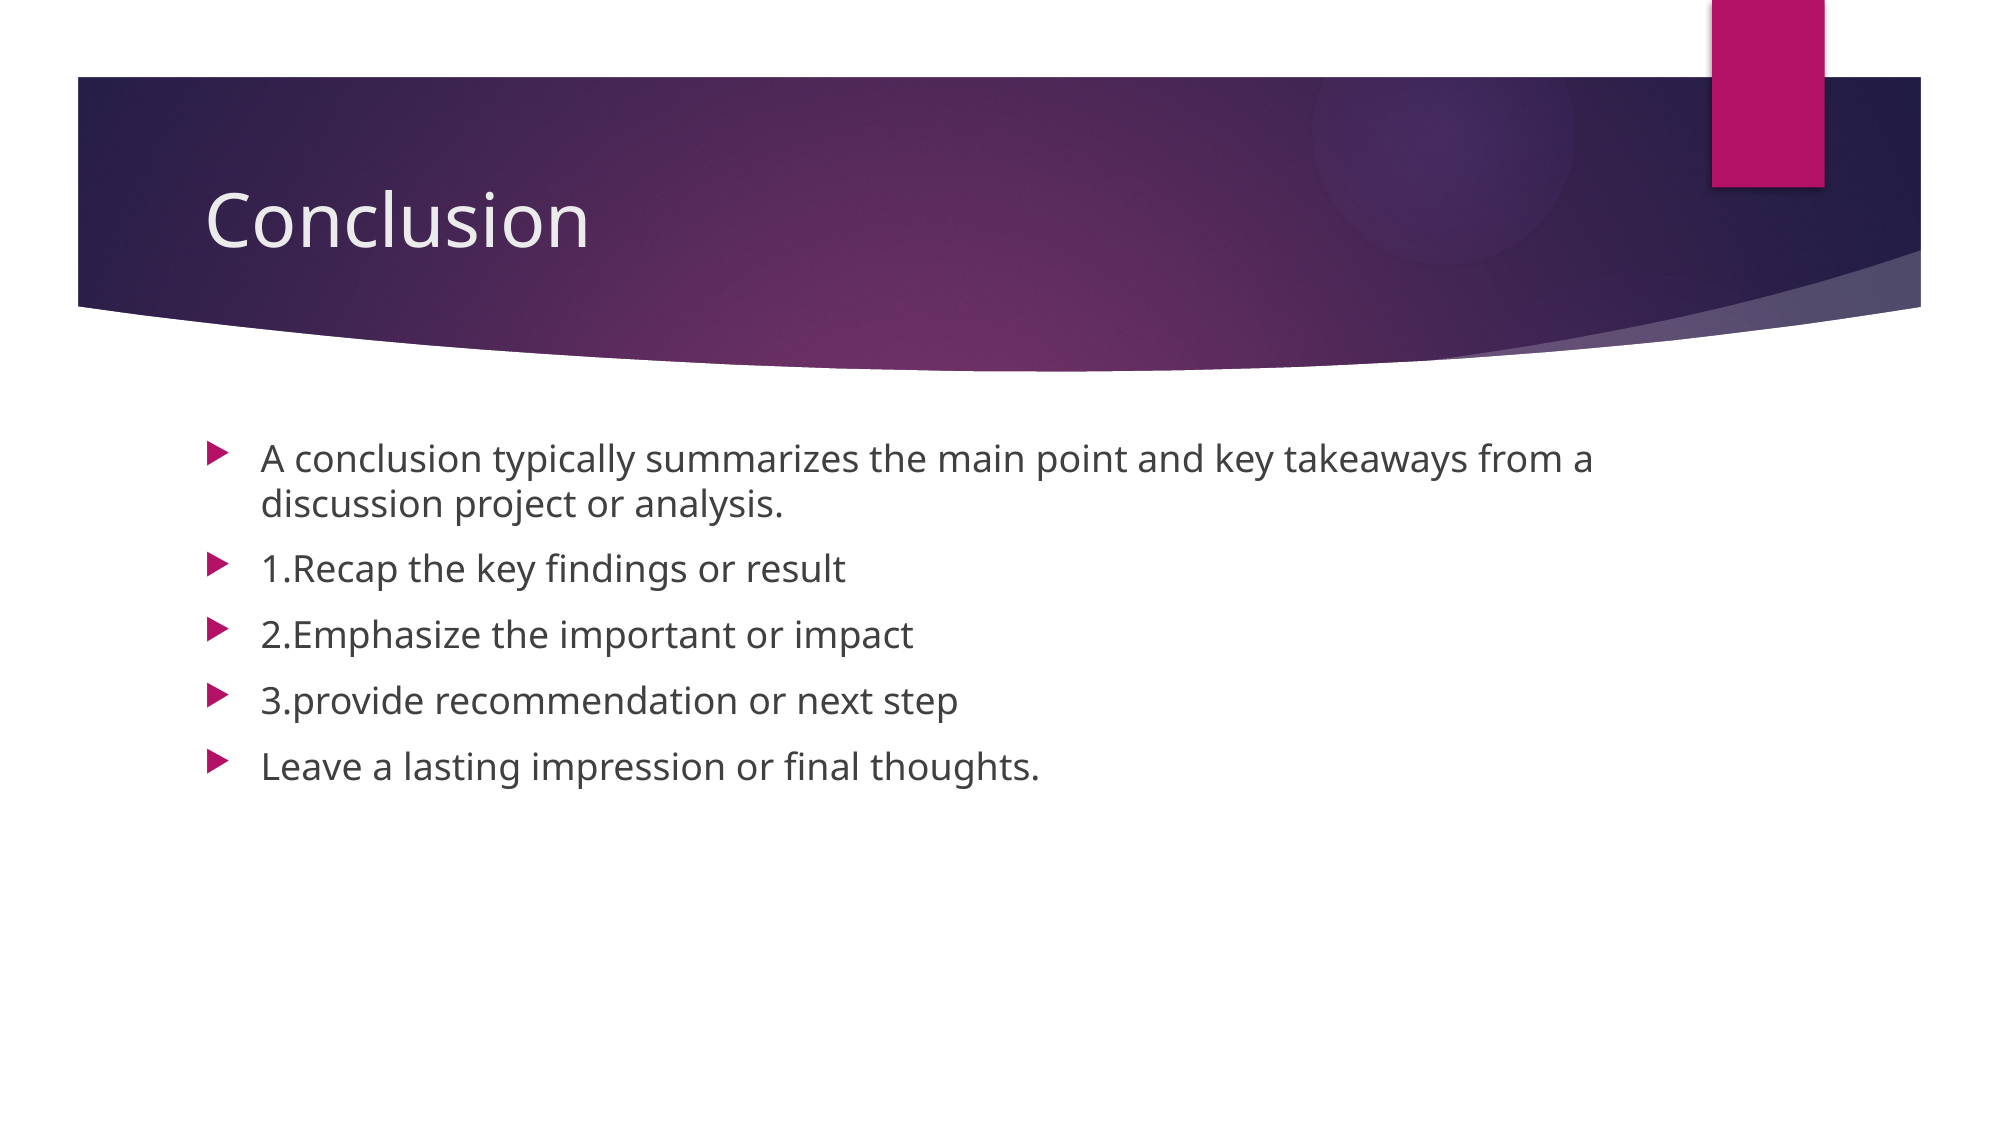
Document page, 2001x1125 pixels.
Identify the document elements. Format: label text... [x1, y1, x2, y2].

list A conclusion typically summarizes the main point and key takeaways from a discussion project or analysis. 1.Recap the key findings or result 2.Emphasize the important or impact 3.provide recommendation or next step Leave a lasting impression or final thoughts. [189, 427, 1638, 988]
title Conclusion [189, 159, 1627, 276]
